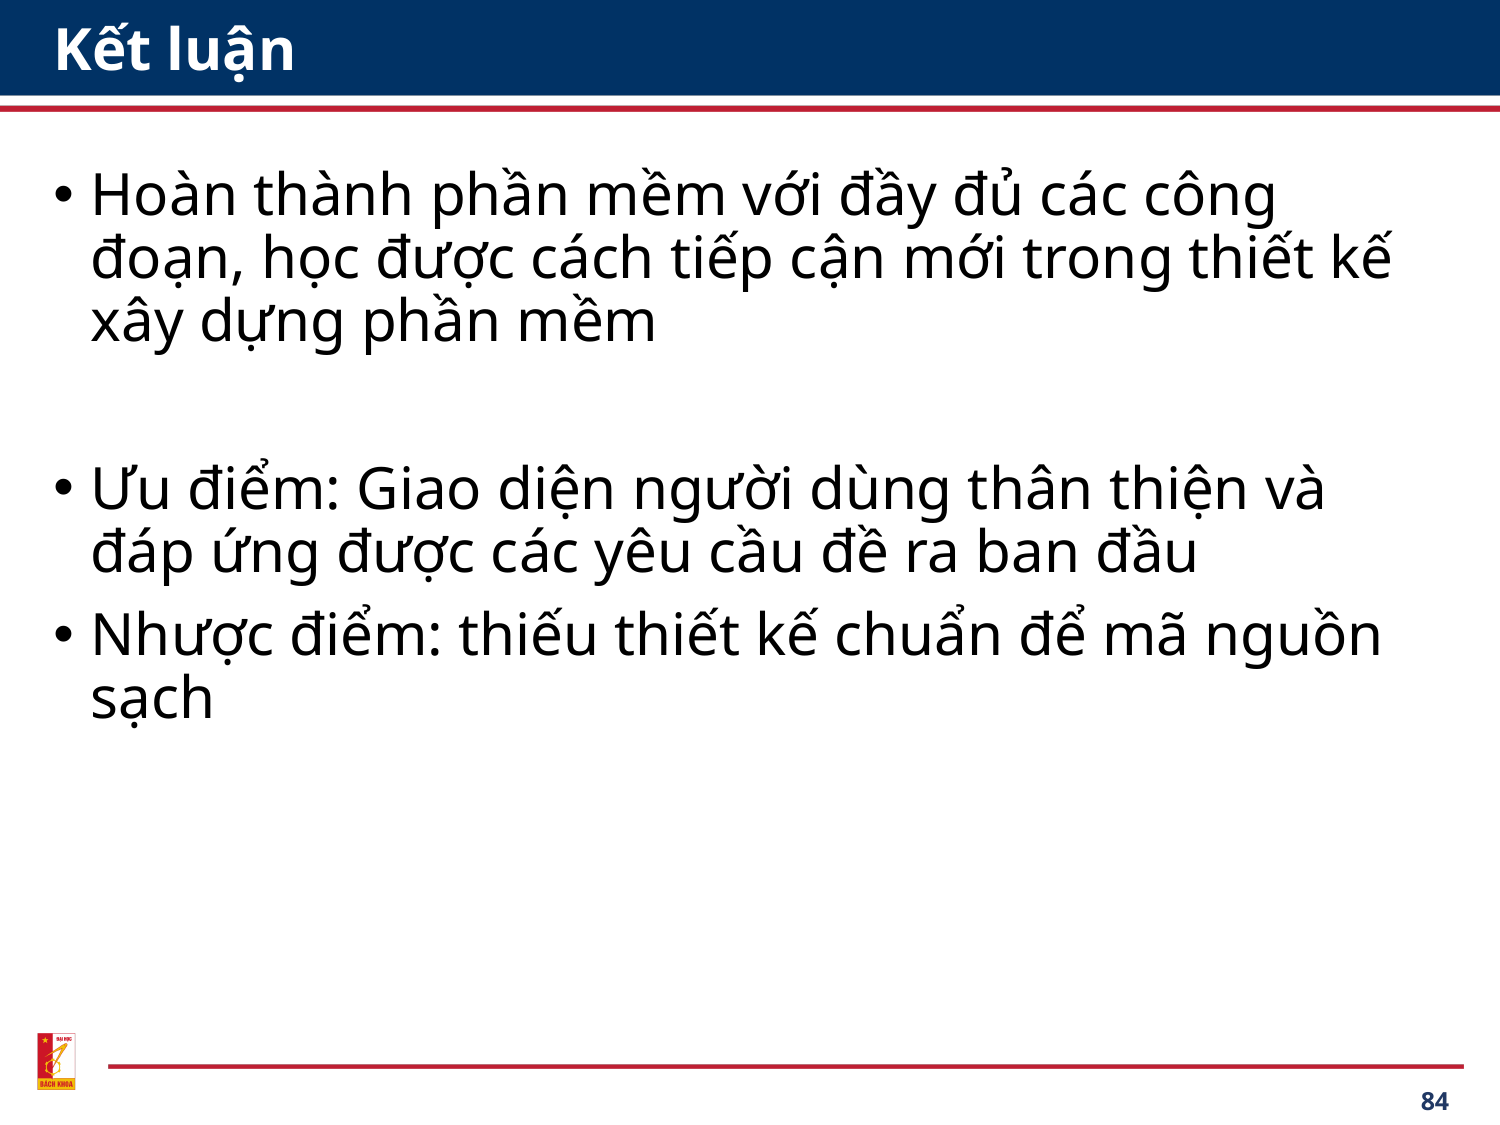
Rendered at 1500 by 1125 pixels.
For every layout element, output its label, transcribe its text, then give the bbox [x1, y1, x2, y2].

title Kết luận [38, 12, 1462, 87]
picture [0, 0, 1500, 1125]
list Hoàn thành phần mềm với đầy đủ các công đoạn, học được cách tiếp cận mới trong thiết kế xây dựng phần mềm Ưu điểm: Giao diện người dùng thân thiện và đáp ứng được các yêu cầu đề ra ban đầu Nhược điểm: thiếu thiết kế chuẩn để mã nguồn sạch [38, 157, 1462, 1000]
slide_number 84 [1126, 1078, 1464, 1125]
